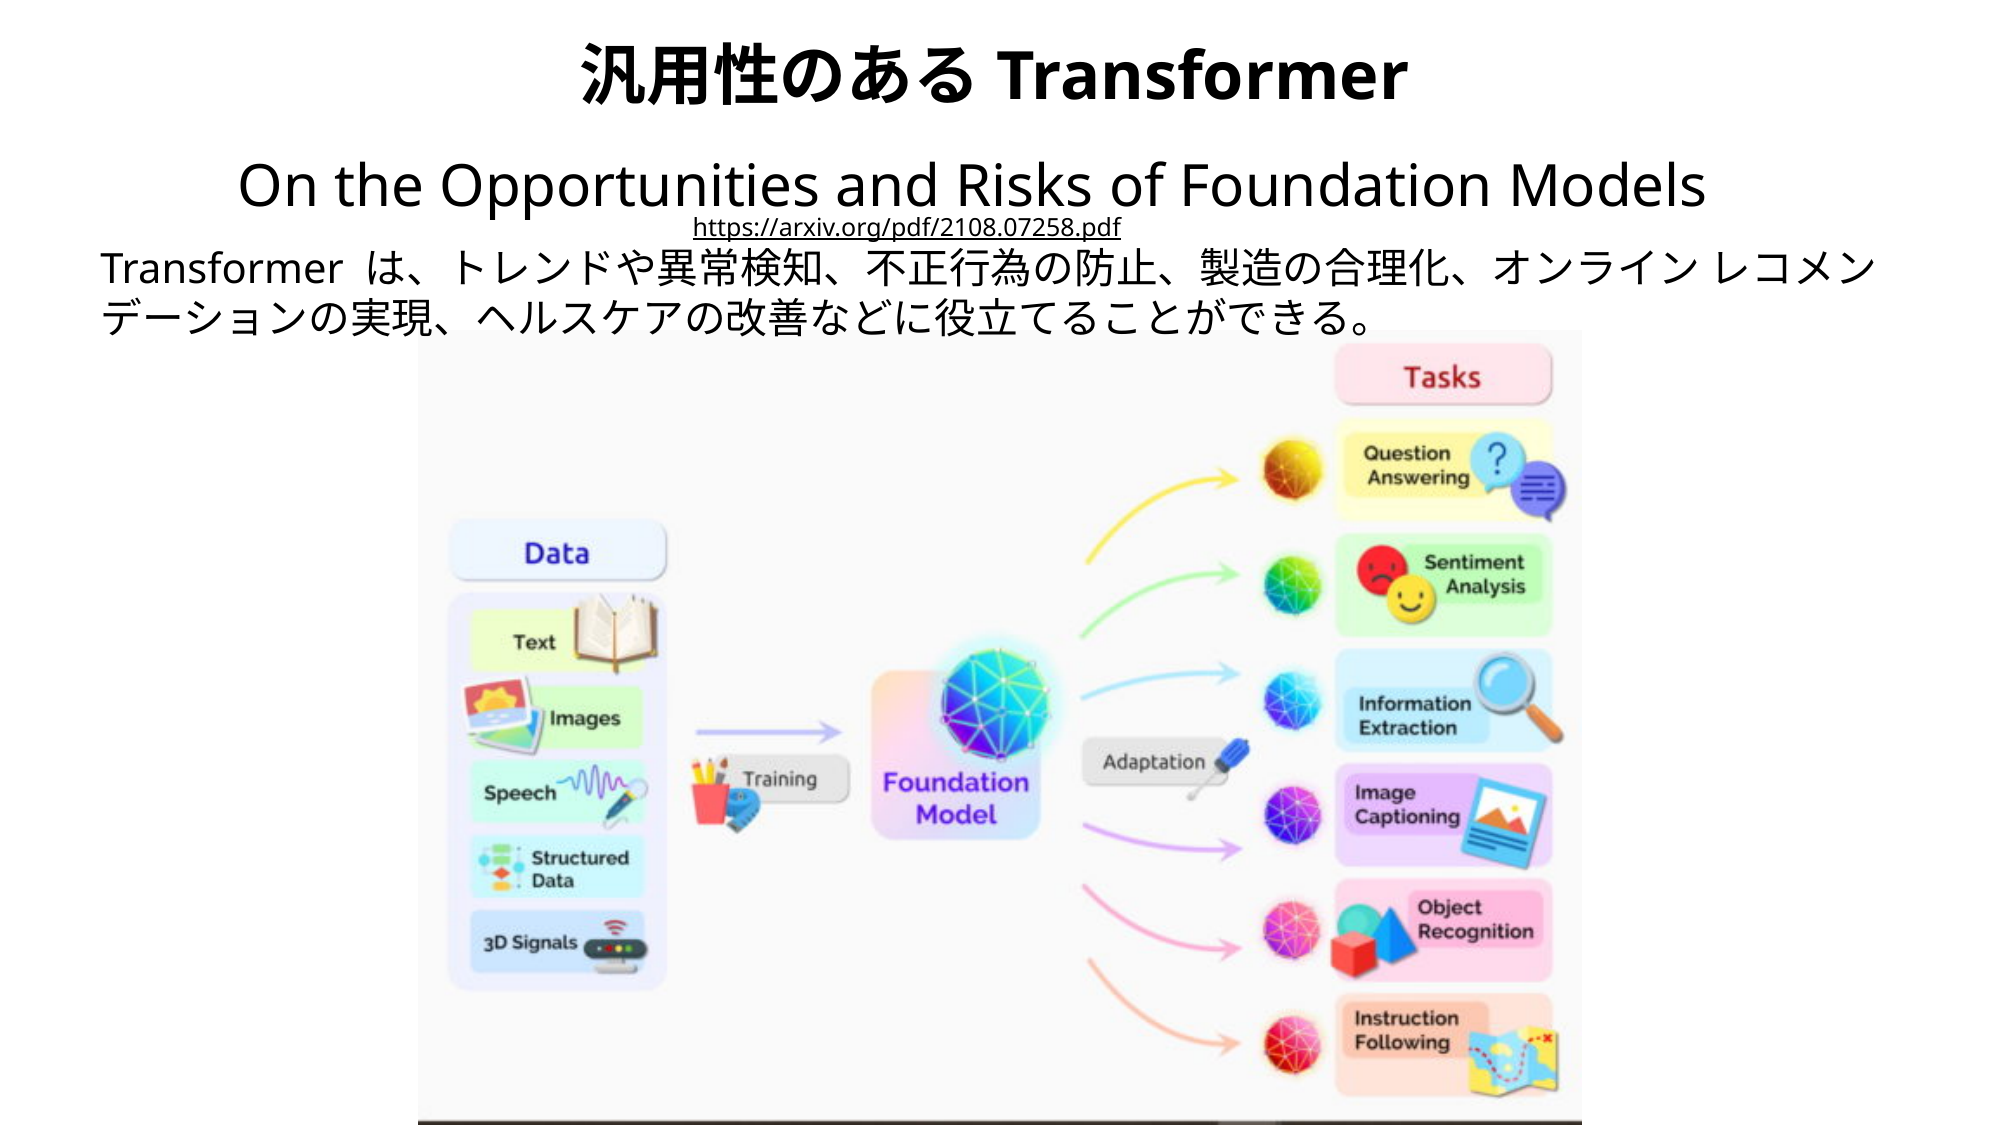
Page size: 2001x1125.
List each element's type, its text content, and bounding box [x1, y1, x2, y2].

text_box https://arxiv.org/pdf/2108.07258.pdf [651, 203, 1188, 234]
text_box On the Opportunities and Risks of Foundation Models [223, 140, 1800, 226]
picture [418, 330, 1582, 1125]
text_box 汎用性のあるTransformer [564, 25, 1426, 121]
text_box Transformer は、トレンドや異常検知、不正行為の防止、製造の合理化、オンライン レコメンデーションの実現、ヘルスケアの改善などに役立てることができる。 [85, 234, 1905, 350]
